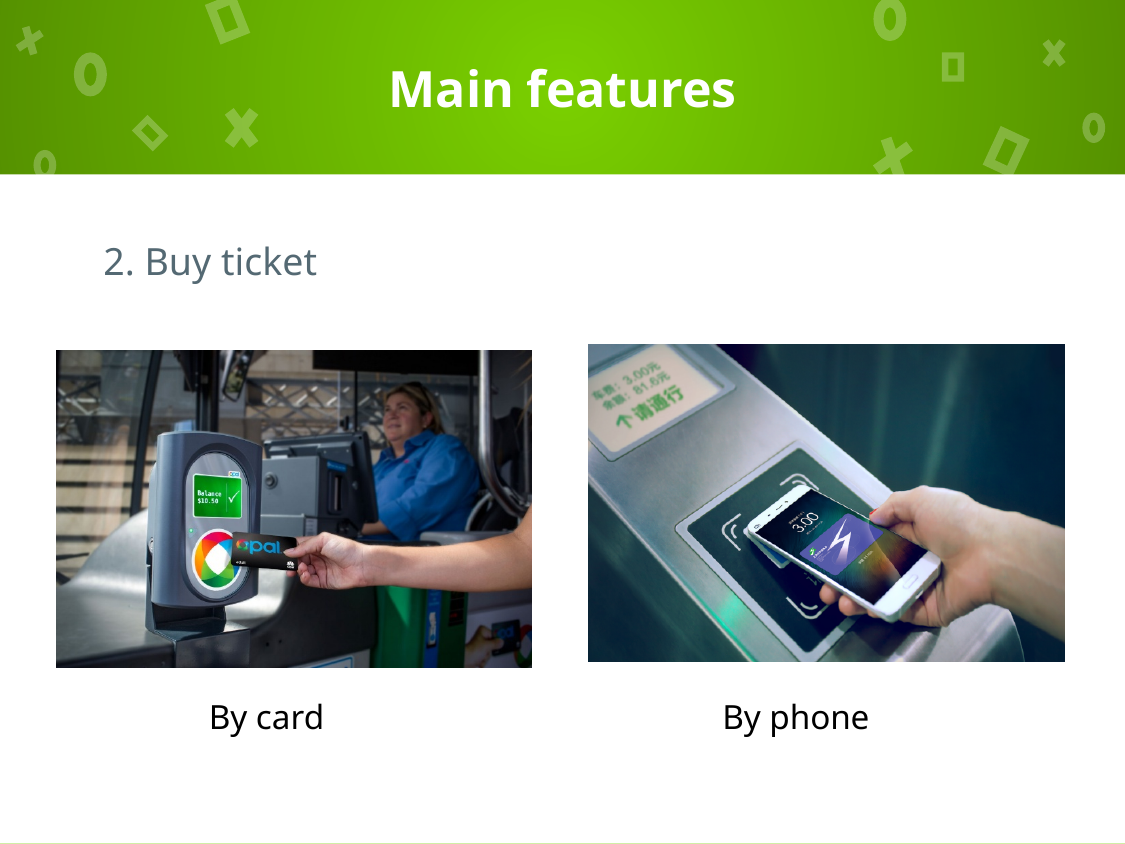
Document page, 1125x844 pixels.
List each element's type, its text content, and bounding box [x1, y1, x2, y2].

picture [588, 344, 1065, 662]
picture [56, 349, 533, 668]
text_box By card [194, 688, 370, 744]
list 2. Buy ticket [88, 222, 549, 808]
title Main features [56, 0, 1069, 175]
text_box By phone [612, 688, 980, 744]
